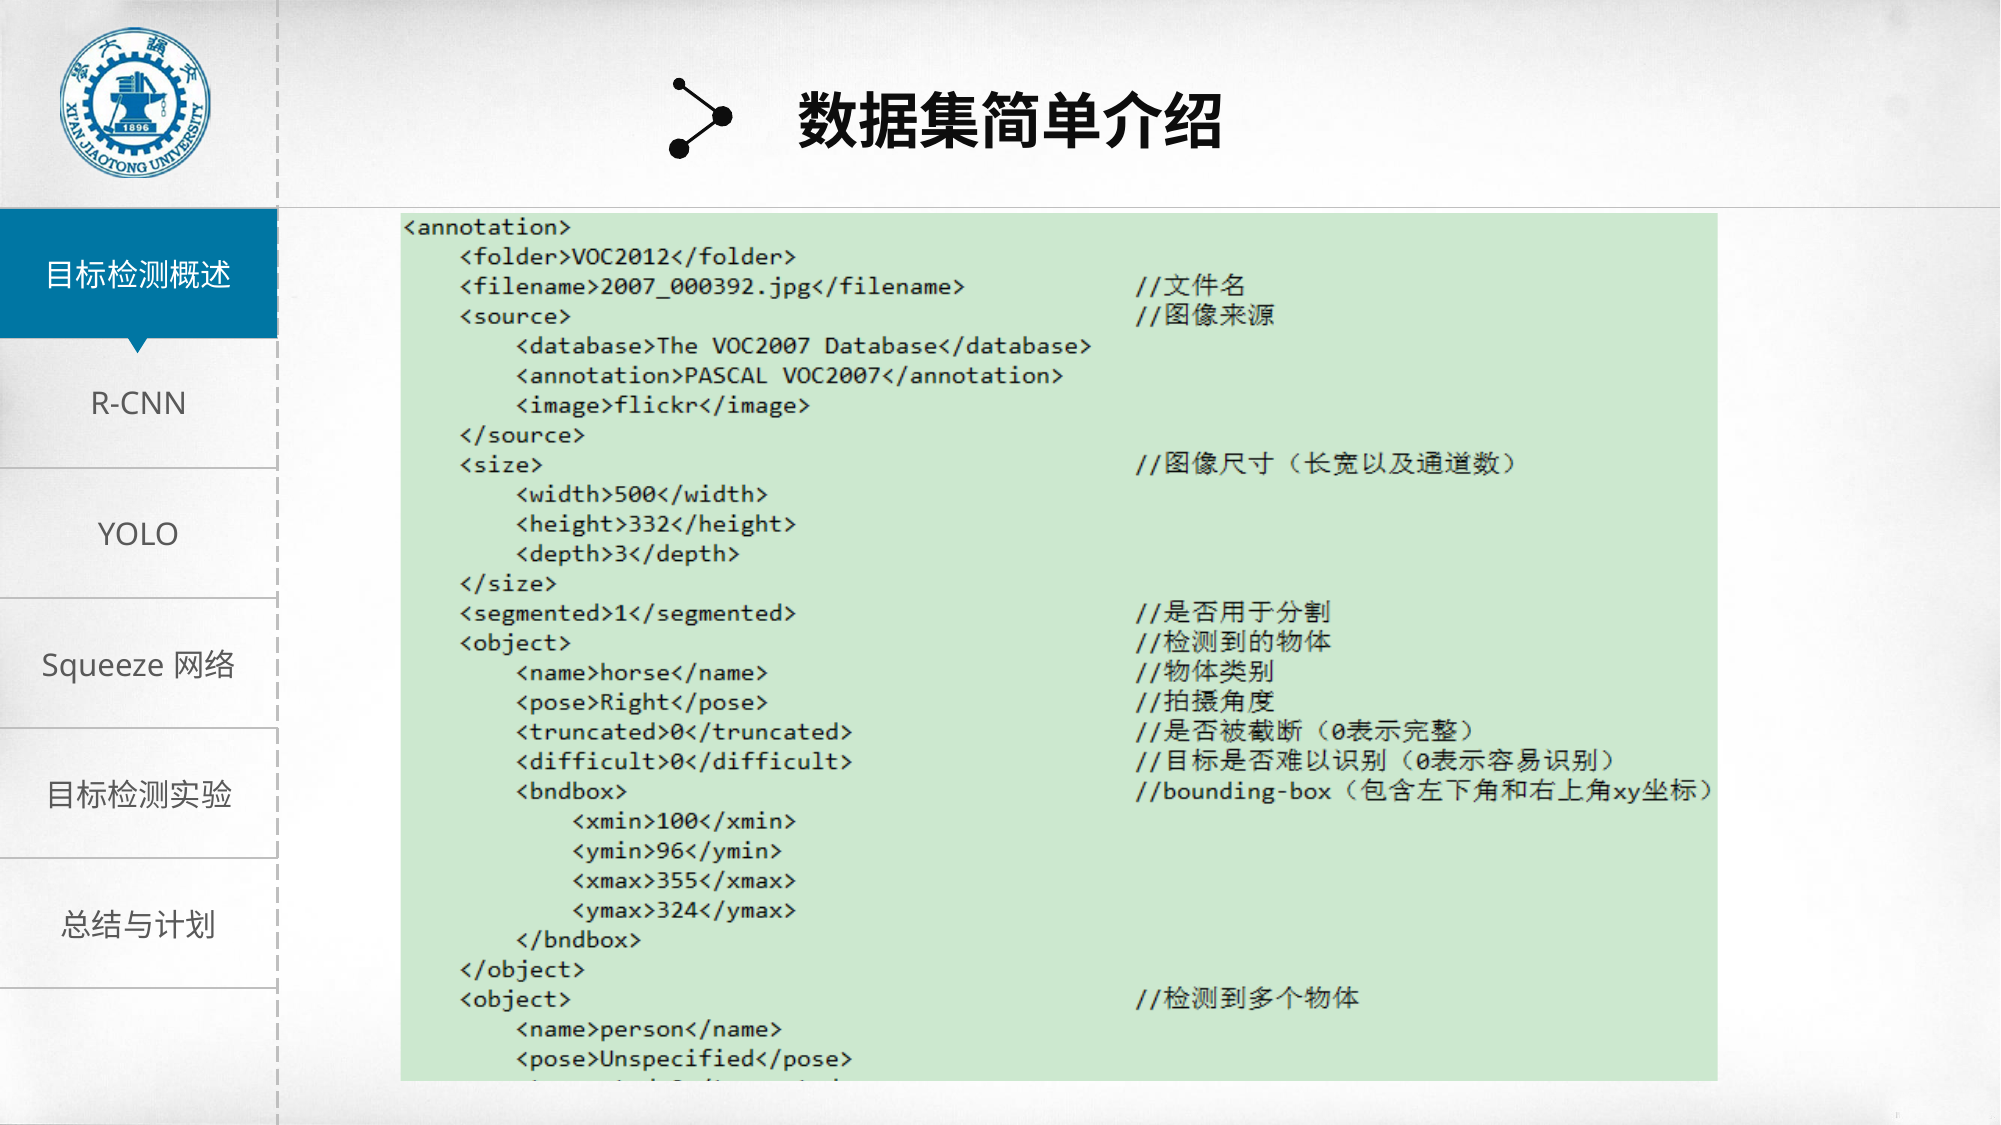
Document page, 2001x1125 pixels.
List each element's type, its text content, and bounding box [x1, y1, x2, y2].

picture [400, 213, 1718, 1081]
picture [60, 27, 211, 178]
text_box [679, 83, 723, 149]
text_box 数据集简单介绍 [782, 74, 1240, 164]
